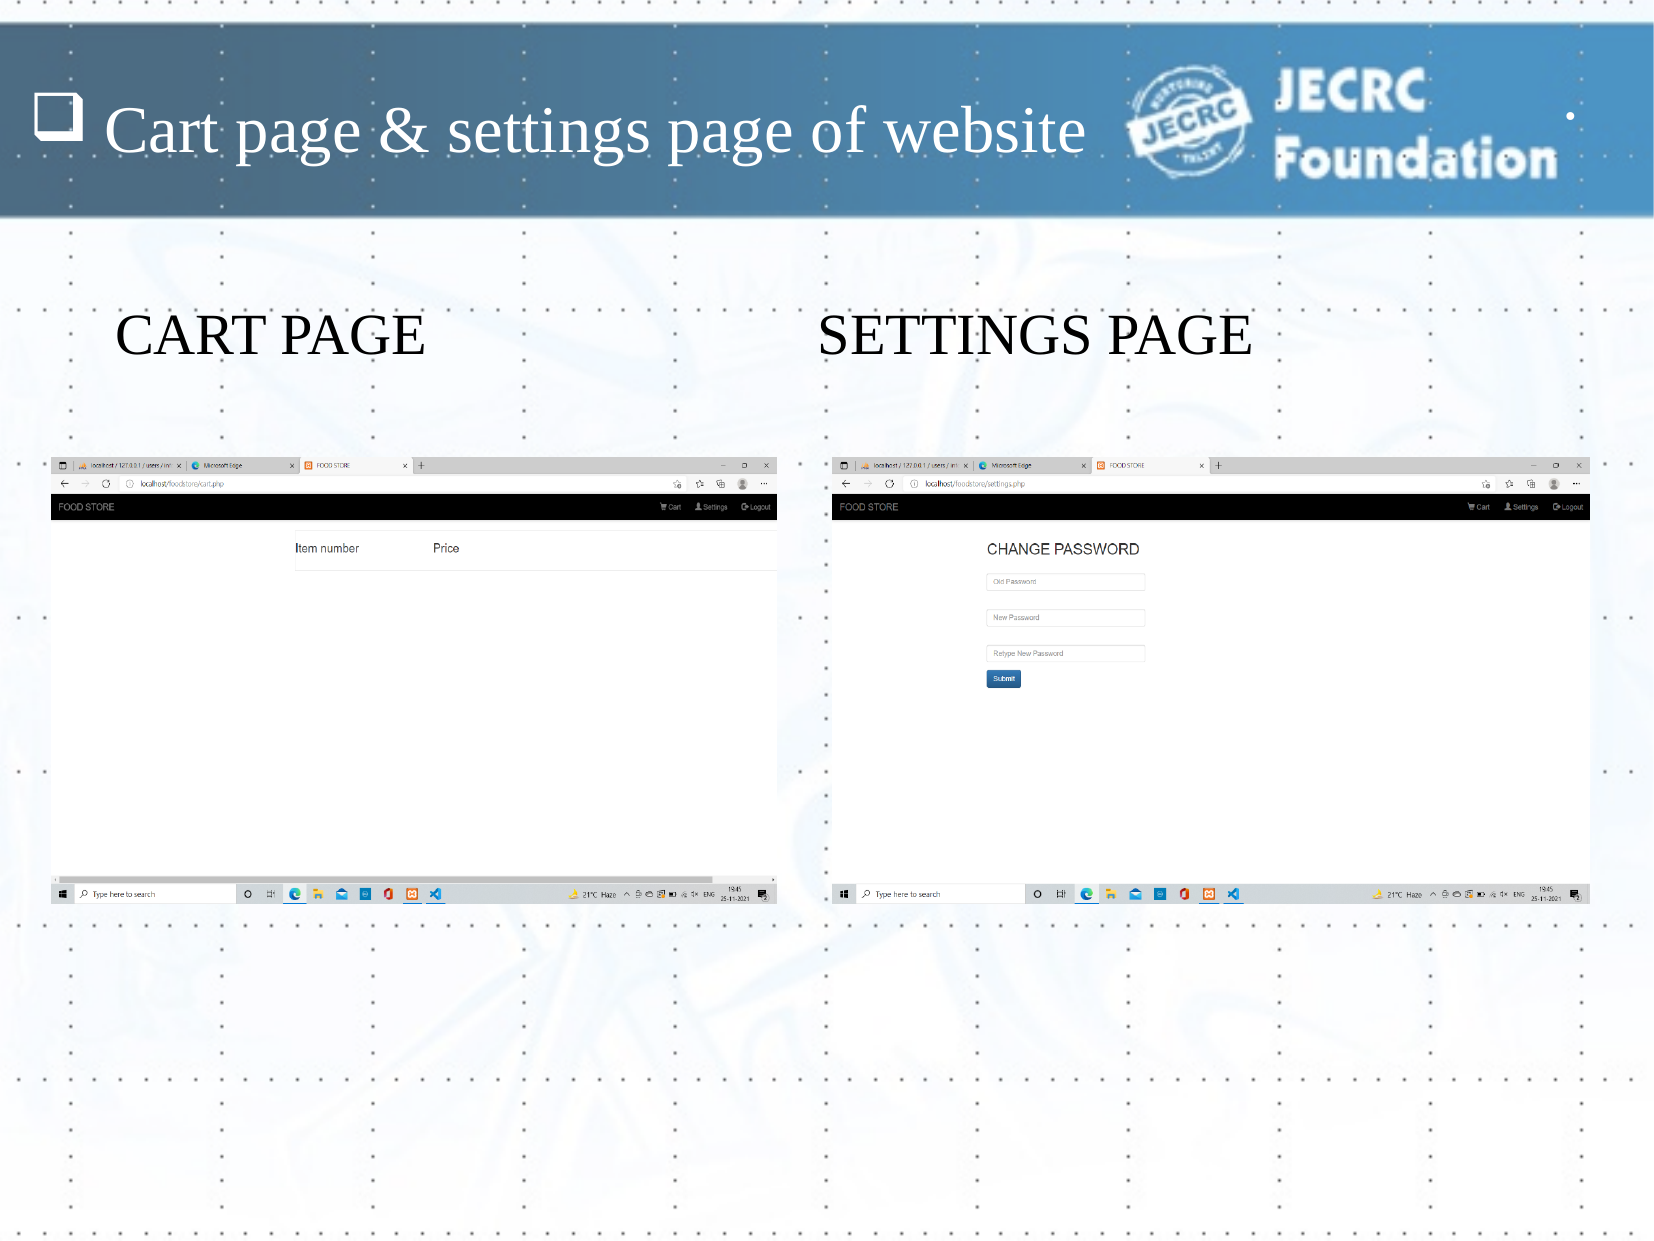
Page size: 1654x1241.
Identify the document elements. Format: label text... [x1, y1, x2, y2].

list CART PAGE SETTINGS PAGE [82, 289, 1602, 1108]
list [51, 457, 778, 904]
text_box Cart page & settings page of website [0, 78, 1190, 173]
title . [1514, 45, 1627, 158]
picture [831, 457, 1590, 904]
